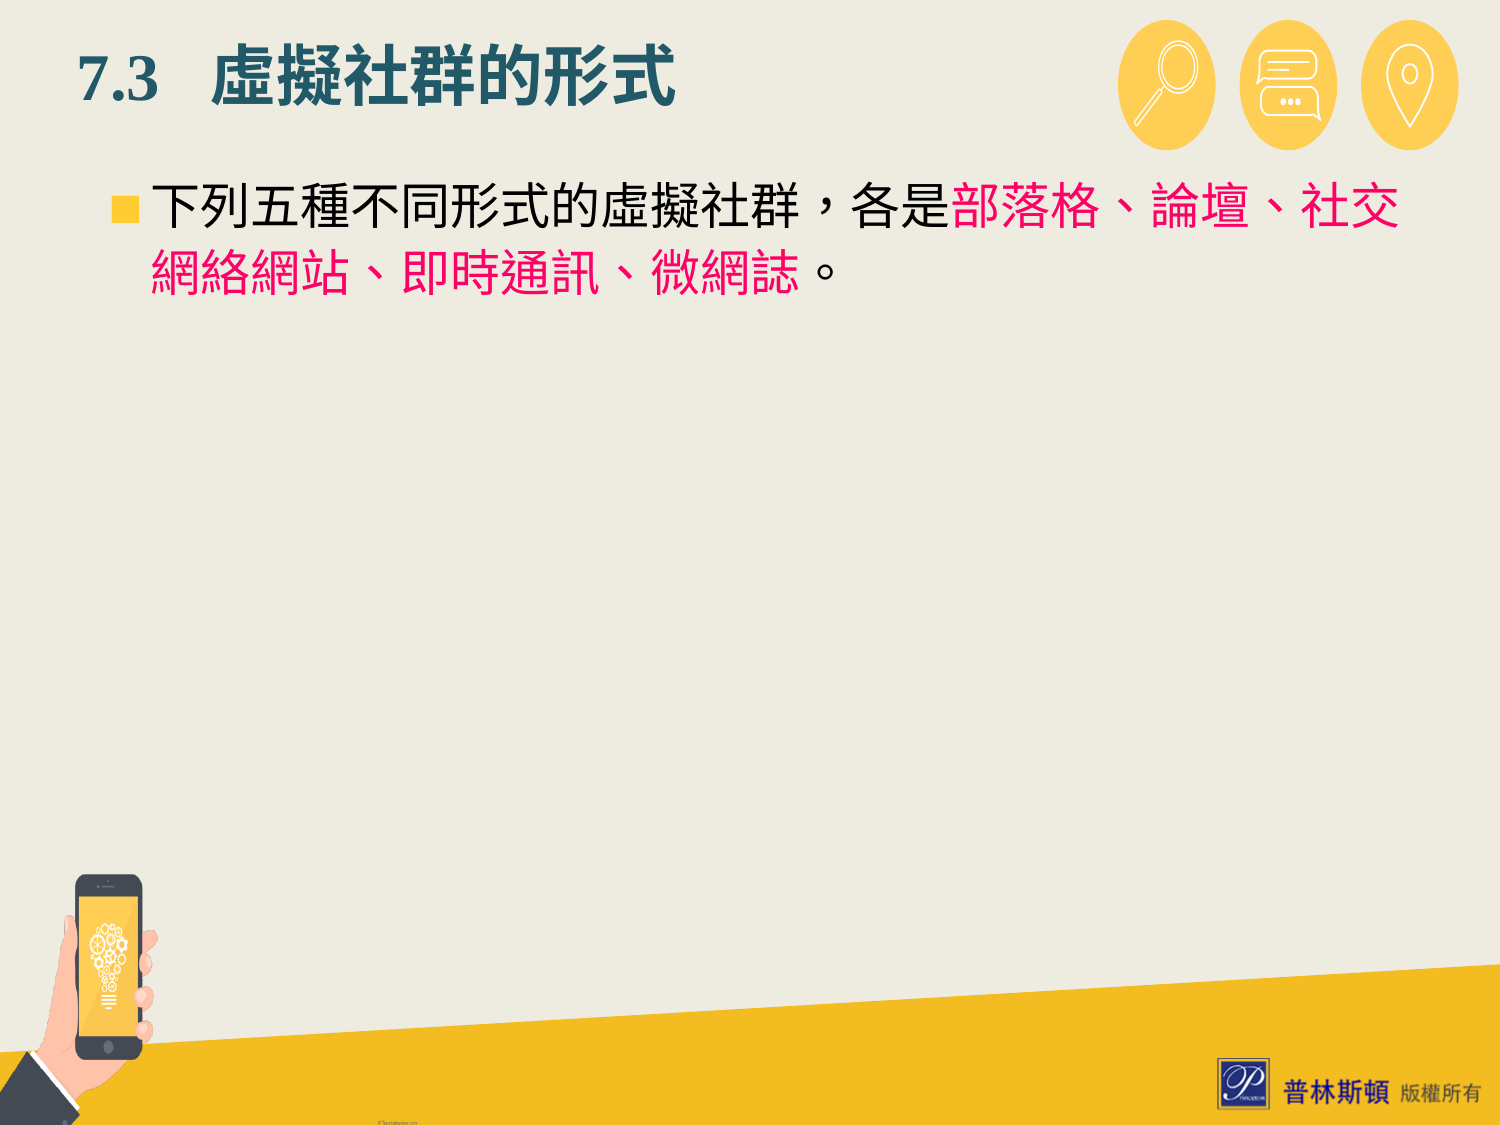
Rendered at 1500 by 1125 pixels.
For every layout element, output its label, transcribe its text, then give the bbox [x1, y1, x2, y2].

picture [0, 811, 420, 1125]
picture [1217, 1058, 1500, 1125]
list 下列五種不同形式的虛擬社群，各是部落格、論壇、社交網絡網站、即時通訊、微網誌。 [76, 160, 1459, 1059]
picture [103, 187, 139, 223]
title 7.3 虛擬社群的形式 [76, 19, 1459, 114]
